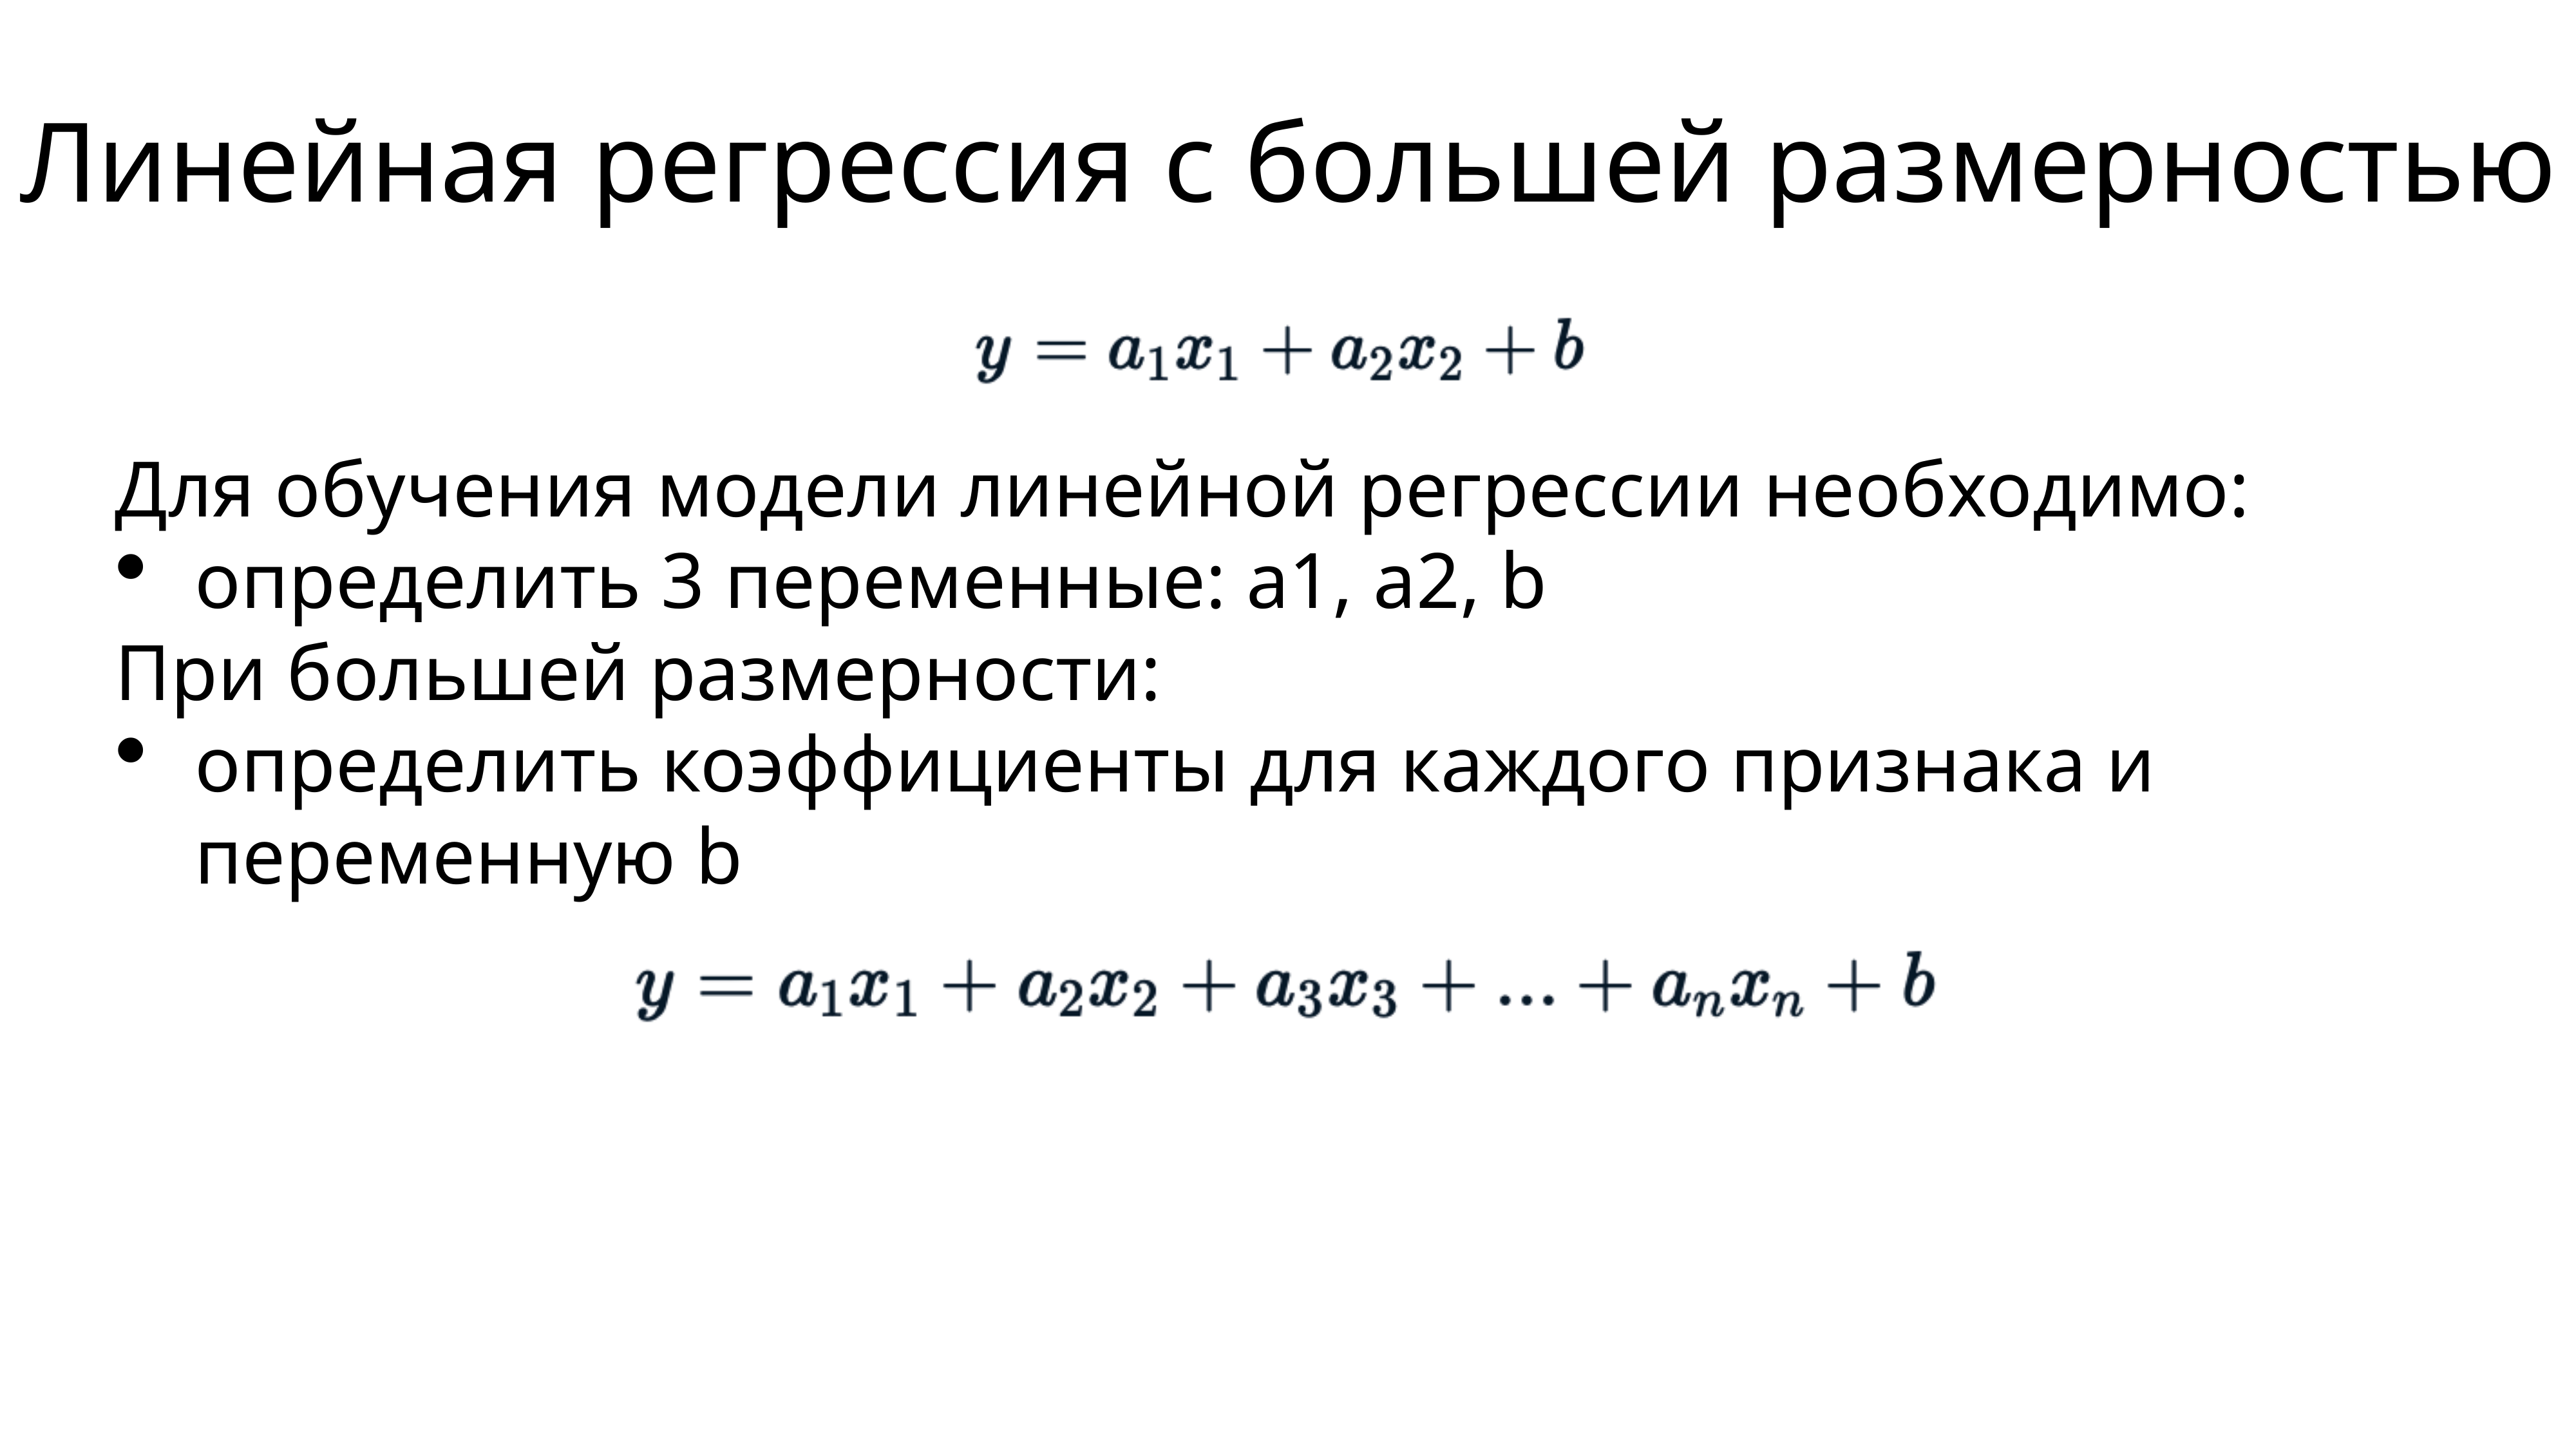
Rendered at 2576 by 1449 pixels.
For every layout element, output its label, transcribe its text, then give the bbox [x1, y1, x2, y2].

text_box Для обучения модели линейной регрессии необходимо: определить 3 переменные: a1, a2, b При большей размерности: определить коэффициенты для каждого признака и переменную b [109, 435, 2467, 905]
picture [612, 940, 1964, 1035]
text_box Линейная регрессия с большей размерностью [1, 37, 2575, 279]
picture [951, 300, 1625, 416]
